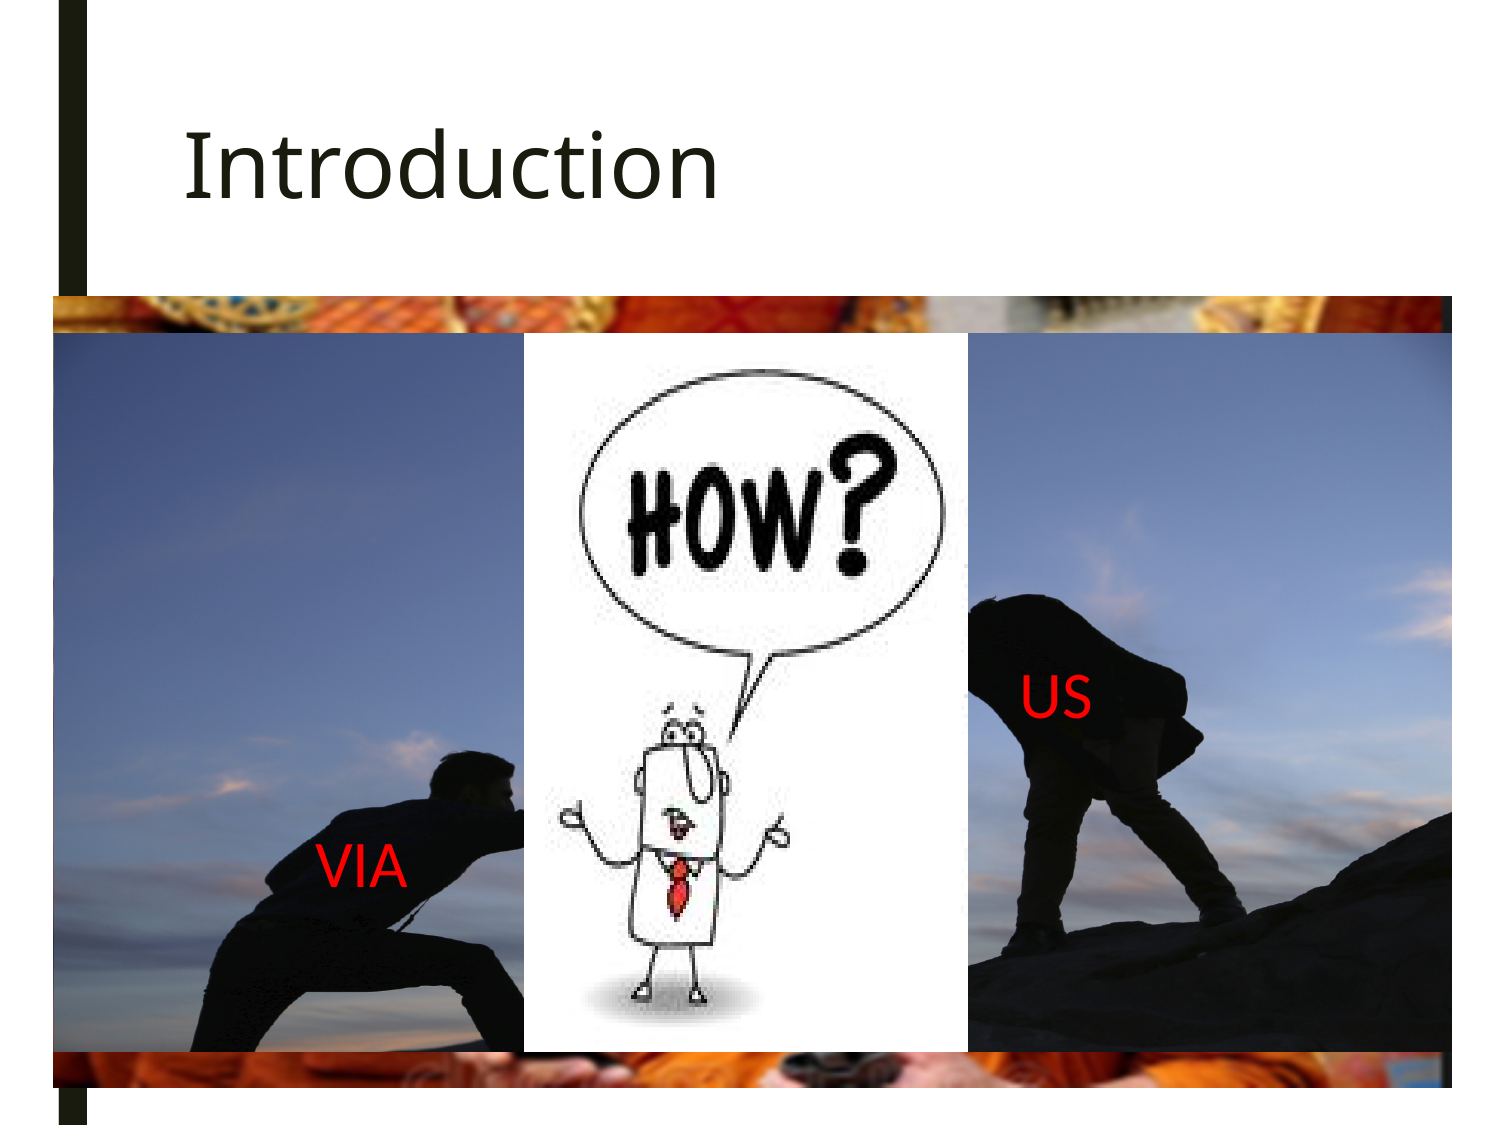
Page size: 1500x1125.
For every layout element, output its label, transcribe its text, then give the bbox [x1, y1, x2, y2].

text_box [53, 333, 524, 1052]
picture [53, 296, 1452, 1089]
title Introduction [168, 112, 1351, 296]
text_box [968, 333, 1452, 1052]
